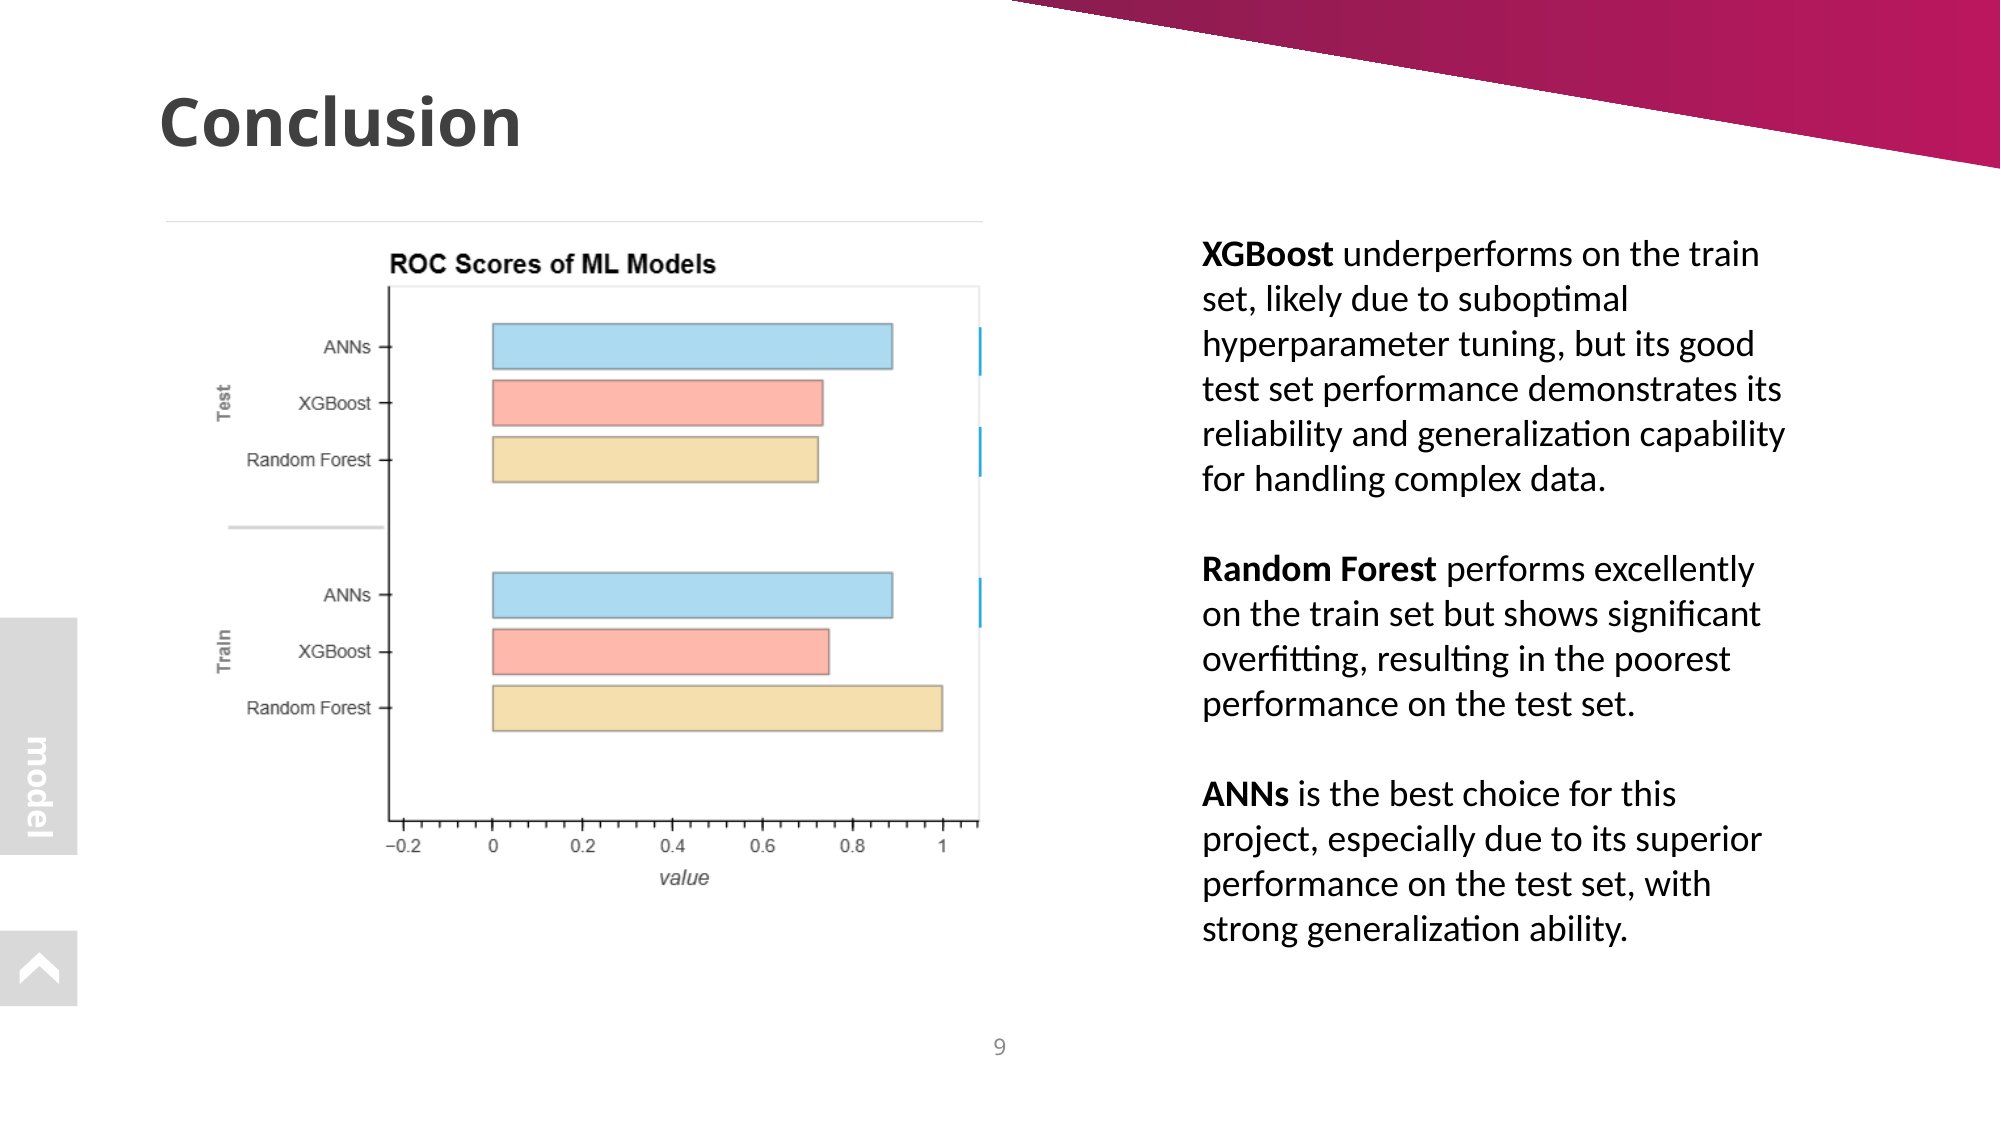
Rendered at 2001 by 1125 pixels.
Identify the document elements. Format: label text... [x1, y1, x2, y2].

list model [0, 617, 78, 855]
slide_number 9 [954, 1030, 1046, 1066]
text_box XGBoost underperforms on the train set, likely due to suboptimal hyperparameter tuning, but its good test set performance demonstrates its reliability and generalization capability for handling complex data. Random Forest performs excellently on the train set but shows significant overfitting, resulting in the poorest performance on the test set. ANNs is the best choice for this project, especially due to its superior performance on the test set, with strong generalization ability. [1187, 221, 1813, 1002]
picture [166, 221, 983, 894]
list Conclusion [143, 0, 1890, 169]
